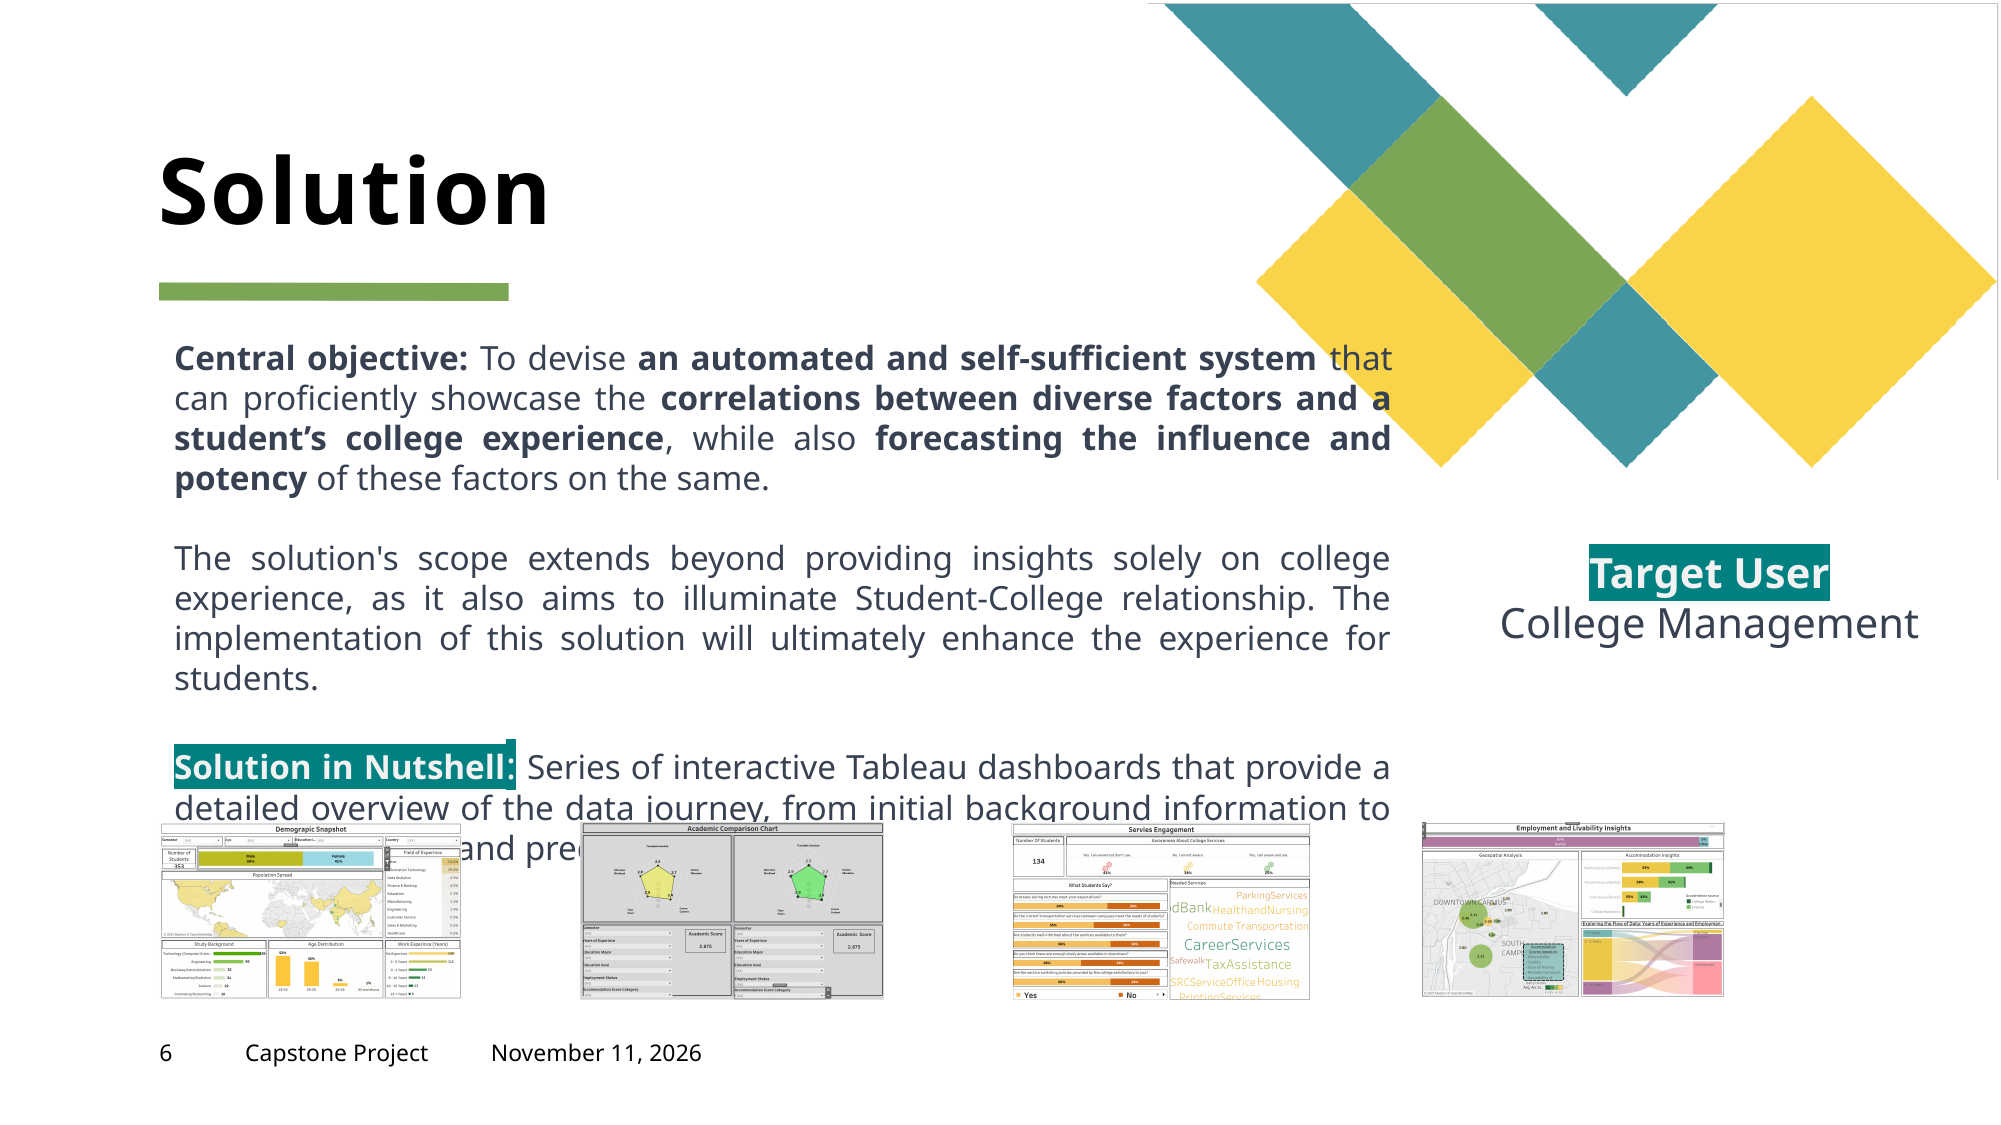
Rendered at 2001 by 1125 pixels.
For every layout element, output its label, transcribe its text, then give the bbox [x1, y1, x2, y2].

picture [580, 822, 884, 1000]
footer Capstone Project [245, 1038, 490, 1080]
picture [1422, 822, 1725, 1000]
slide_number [490, 1038, 707, 1080]
picture [1010, 822, 1311, 1000]
picture [159, 279, 509, 303]
text_box Target User College Management [1483, 539, 1935, 700]
title Solution [158, 144, 1148, 245]
picture [1148, 3, 1999, 480]
picture [159, 822, 462, 1000]
slide_number 6 [159, 1038, 245, 1080]
text_box Central objective: To devise an automated and self-sufficient system that can proficiently showcase the correlations between diverse factors and a student’s college experience, while also forecasting the influence and potency of these factors on the same. The solution's scope extends beyond providing insights solely on college experience, as it also aims to illuminate Student-College relationship. The implementation of this solution will ultimately enhance the experience for students. Solution in Nutshell: Series of interactive Tableau dashboards that provide a detailed overview of the data journey, from initial background information to college outcomes and predictive analysis [159, 330, 1408, 875]
